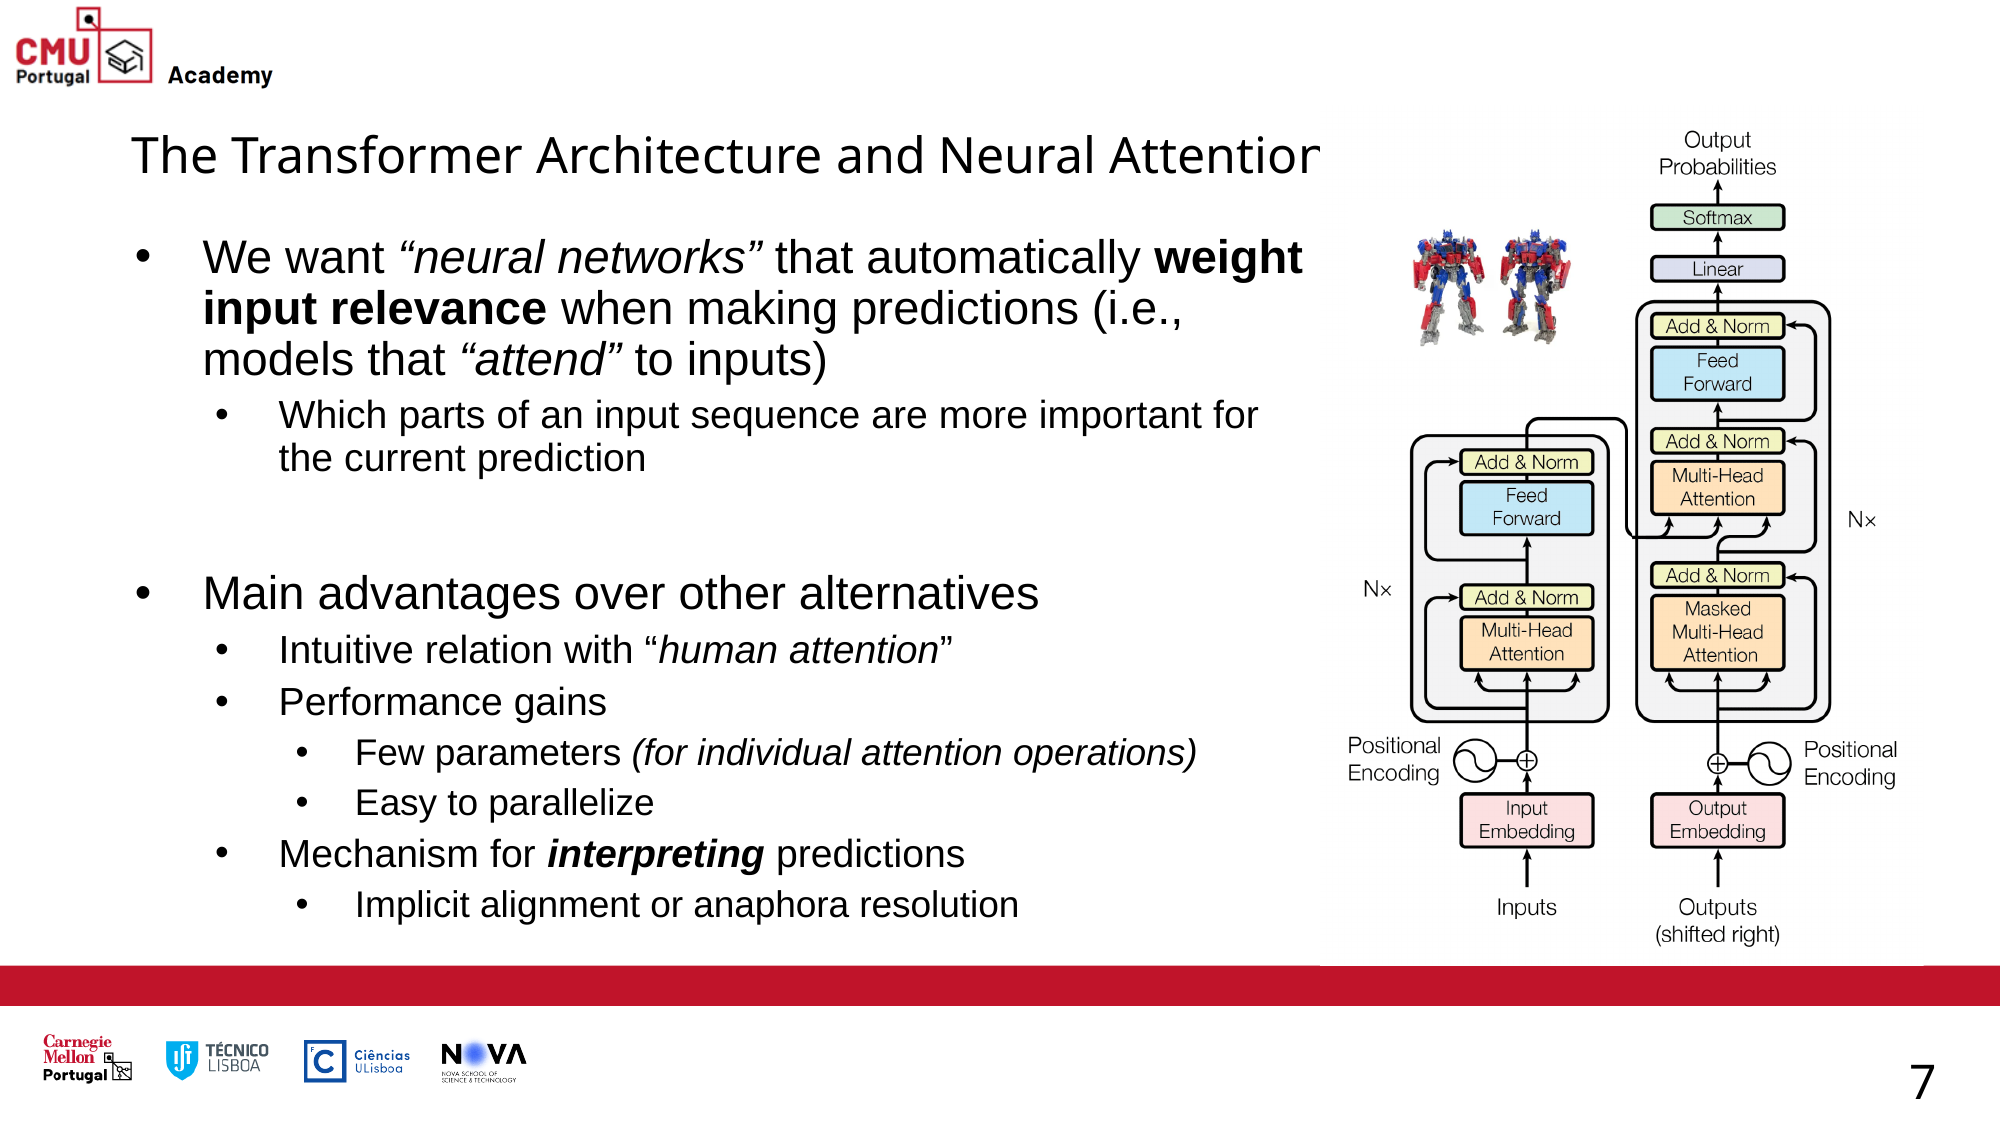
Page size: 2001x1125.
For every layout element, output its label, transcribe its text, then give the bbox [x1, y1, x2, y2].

text_box We want “neural networks” that automatically weight input relevance when making predictions (i.e., models that “attend” to inputs) Which parts of an input sequence are more important for the current prediction Main advantages over other alternatives Intuitive relation with “human attention” Performance gains Few parameters (for individual attention operations) Easy to parallelize Mechanism for interpreting predictions Implicit alignment or anaphora resolution [111, 225, 1314, 940]
text_box 7 [1830, 1044, 1953, 1105]
picture [0, 1011, 583, 1110]
subtitle The Transformer Architecture and Neural Attention [111, 70, 1975, 245]
picture [5, 3, 275, 91]
picture [1319, 104, 1924, 966]
